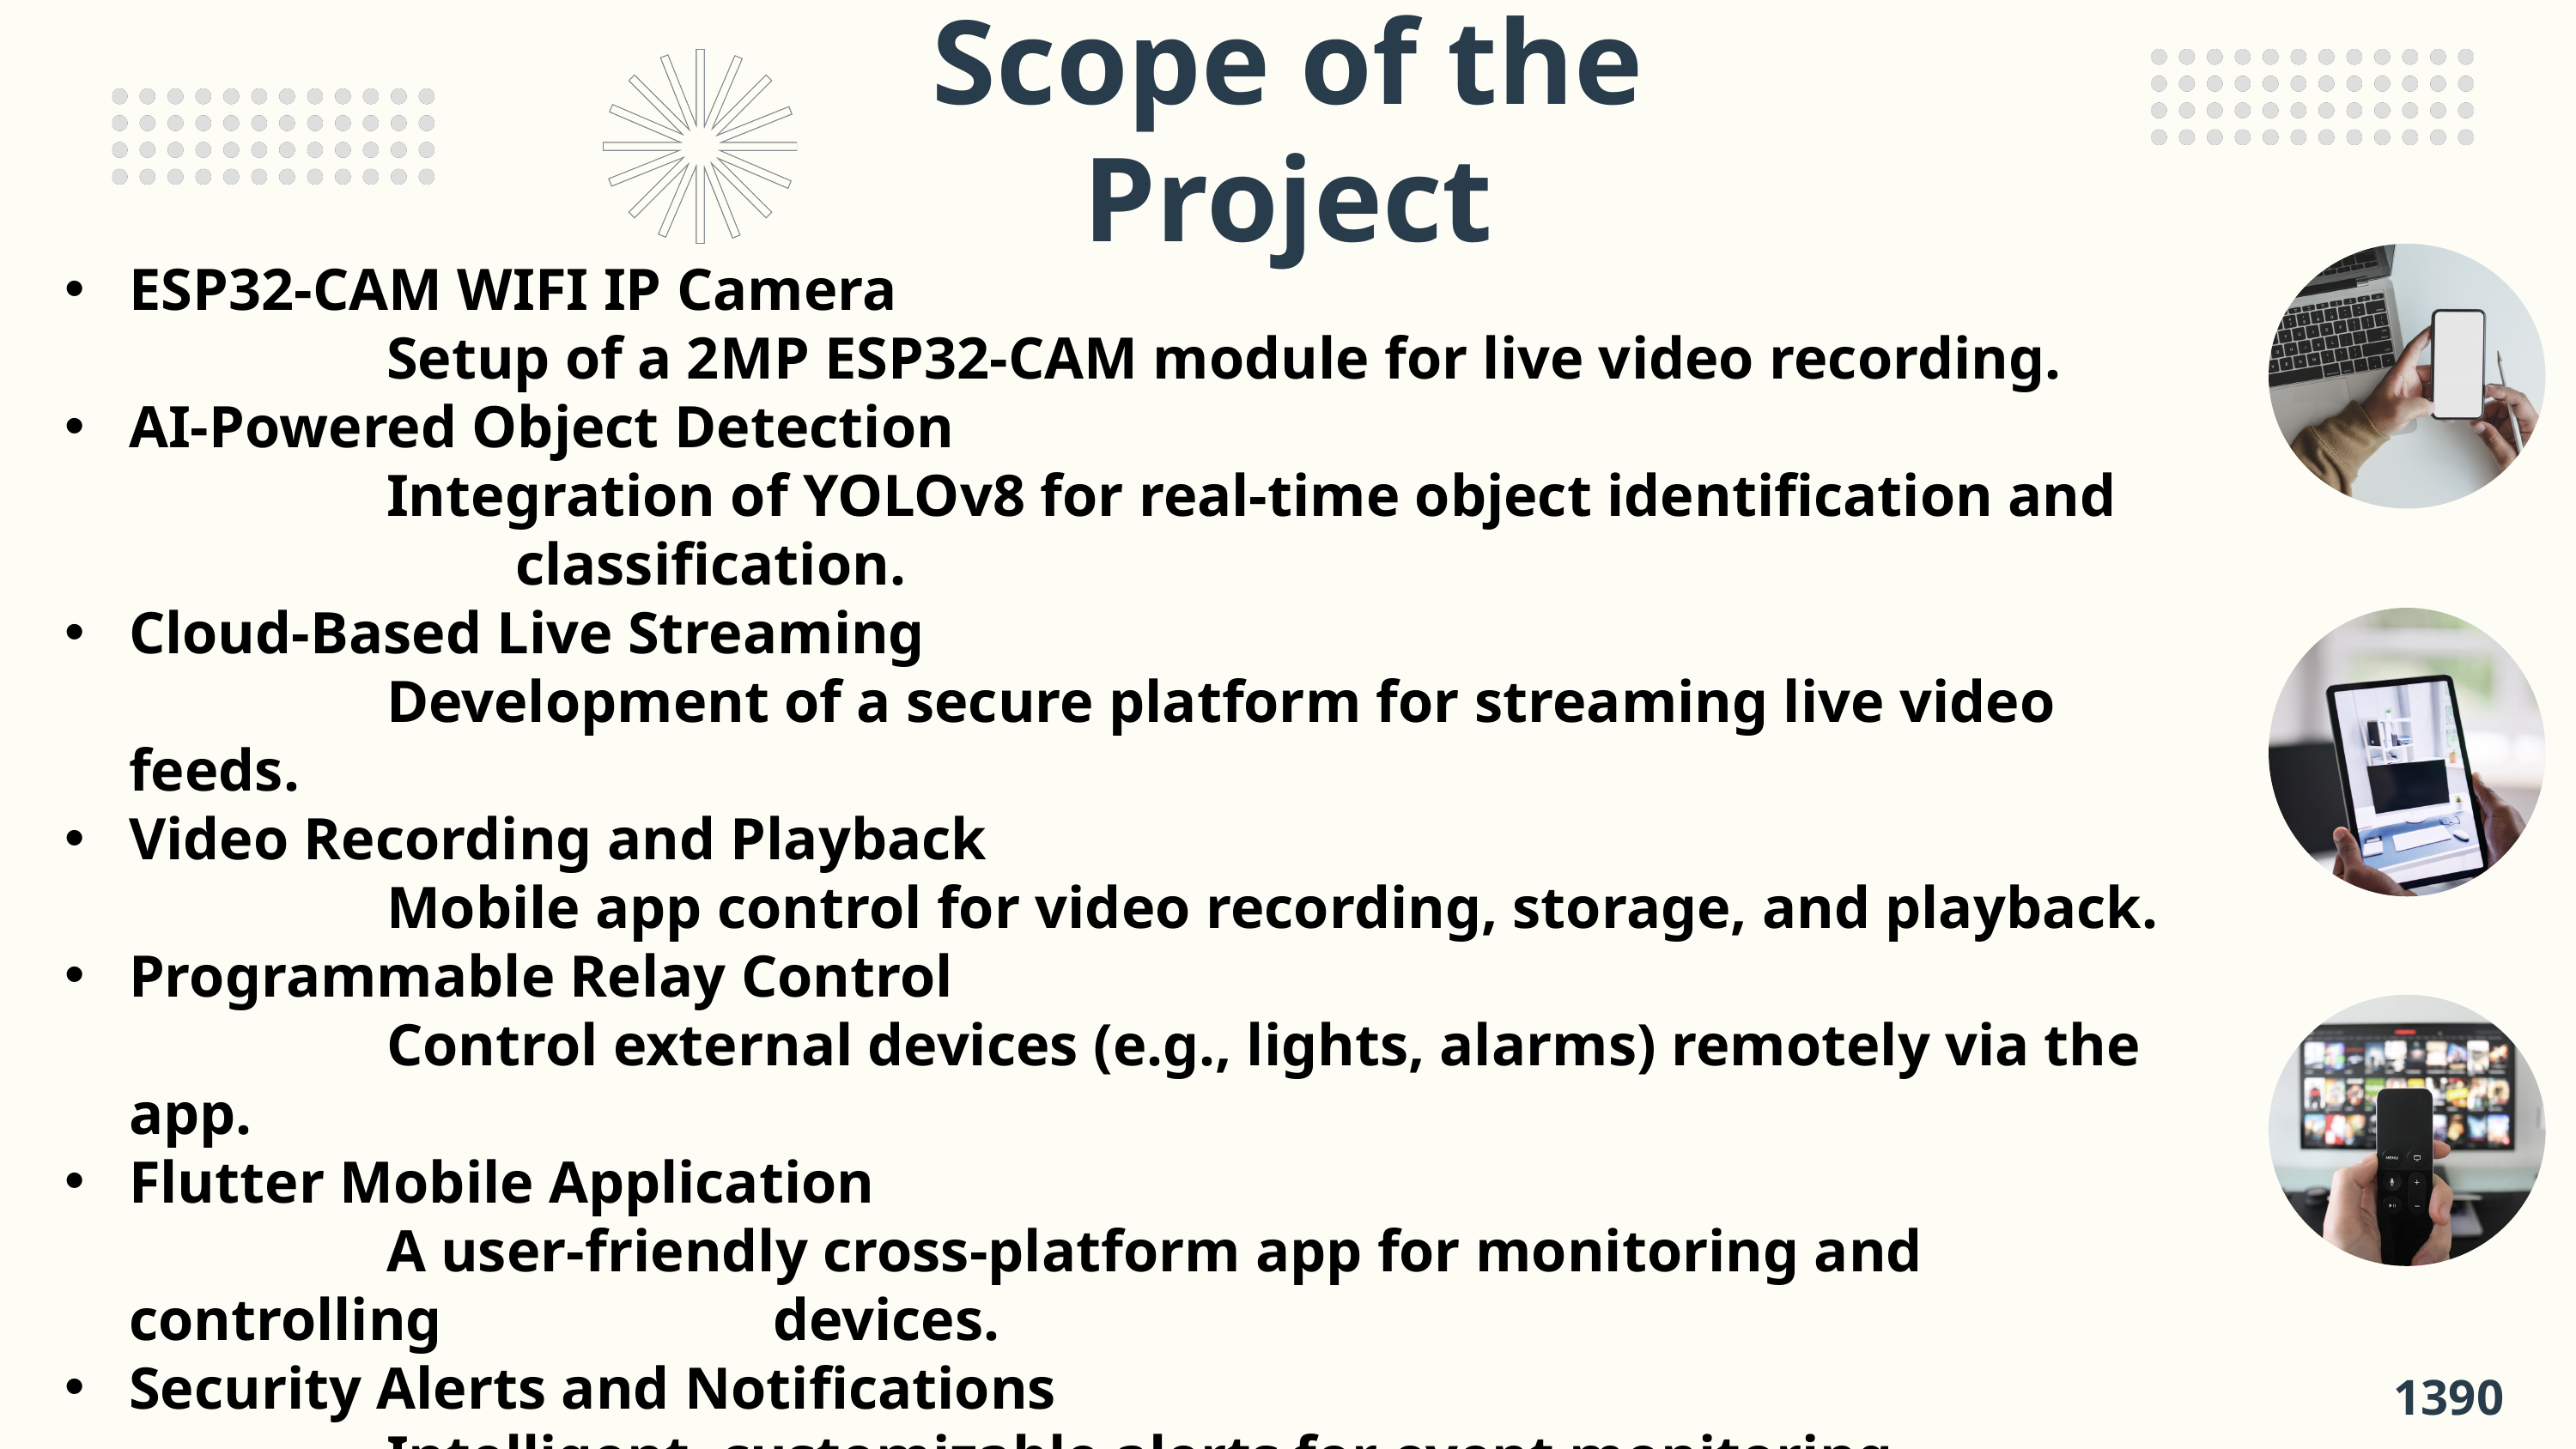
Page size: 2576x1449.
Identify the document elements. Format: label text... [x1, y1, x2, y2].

text_box [112, 88, 434, 185]
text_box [2268, 607, 2546, 897]
text_box Scope of the Project [754, 0, 1822, 253]
text_box ESP32-CAM WIFI IP Camera Setup of a 2MP ESP32-CAM module for live video recording. AI-Powered Object Detection Integration of YOLOv8 for real-time object identification and classification. Cloud-Based Live Streaming Development of a secure platform for streaming live video feeds. Video Recording and Playback Mobile app control for video recording, storage, and playback. Programmable Relay Control Control external devices (e.g., lights, alarms) remotely via the app. Flutter Mobile Application A user-friendly cross-platform app for monitoring and controlling devices. Security Alerts and Notifications Intelligent, customizable alerts for event monitoring. [64, 253, 2221, 1449]
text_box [2268, 994, 2546, 1266]
text_box [2151, 49, 2474, 145]
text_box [2268, 243, 2546, 509]
text_box [603, 49, 798, 244]
text_box 1390 [2339, 1357, 2558, 1425]
